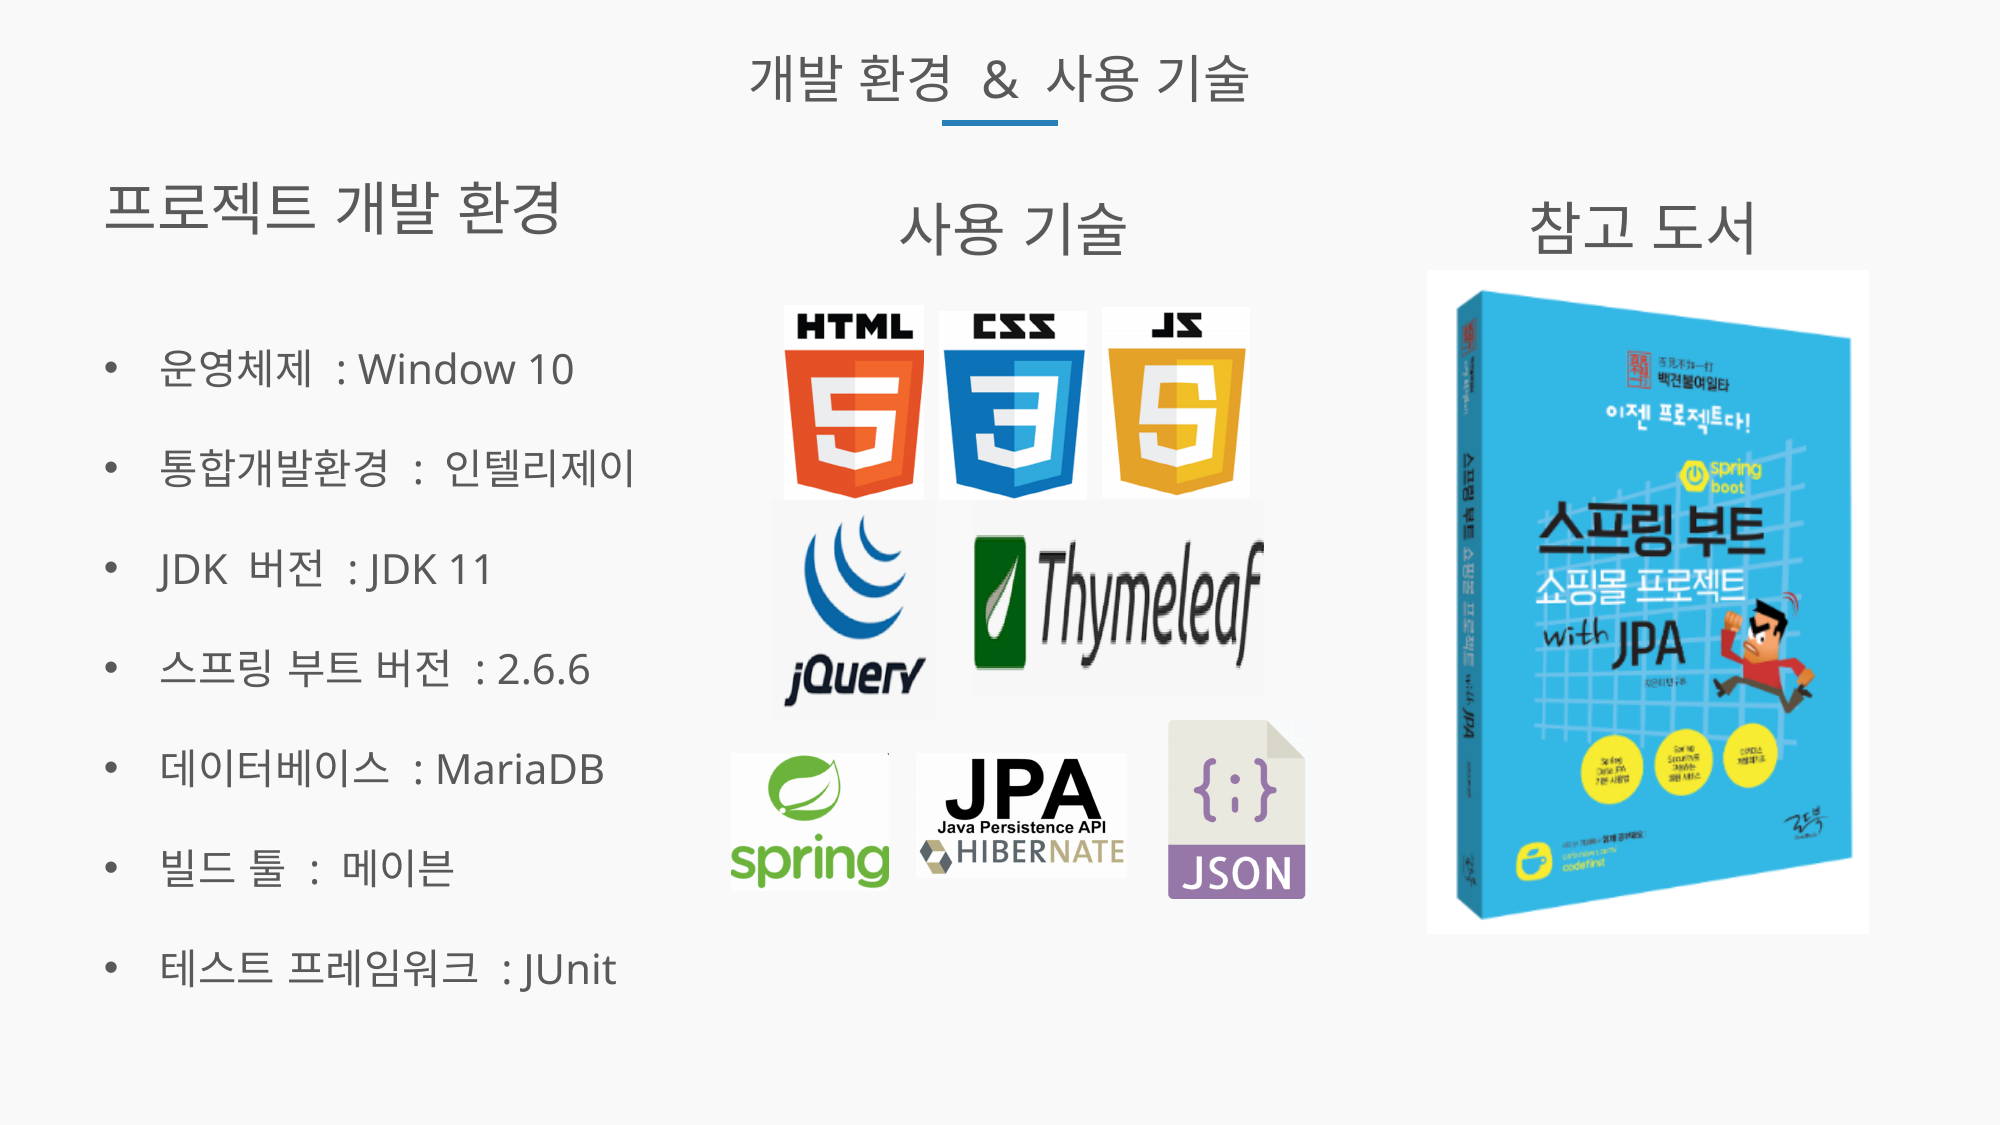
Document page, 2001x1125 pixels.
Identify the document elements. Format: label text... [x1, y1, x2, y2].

picture [1427, 270, 1869, 934]
picture [1165, 716, 1309, 902]
text_box 프로젝트 개발 환경 운영체제 : Window 10 통합개발환경 : 인텔리제이 JDK 버전 : JDK 11 스프링 부트 버전 : 2.6.6 데이터베이스 : MariaDB 빌드 툴 : 메이븐 테스트 프레임워크 : JUnit [89, 164, 701, 1000]
text_box 참고 도서 [1496, 185, 1808, 270]
picture [916, 753, 1127, 878]
text_box 사용 기술 [858, 186, 1183, 271]
picture [772, 305, 936, 719]
picture [939, 311, 1264, 696]
text_box 개발 환경 & 사용 기술 [734, 38, 1266, 116]
picture [1102, 307, 1250, 498]
picture [731, 753, 889, 891]
